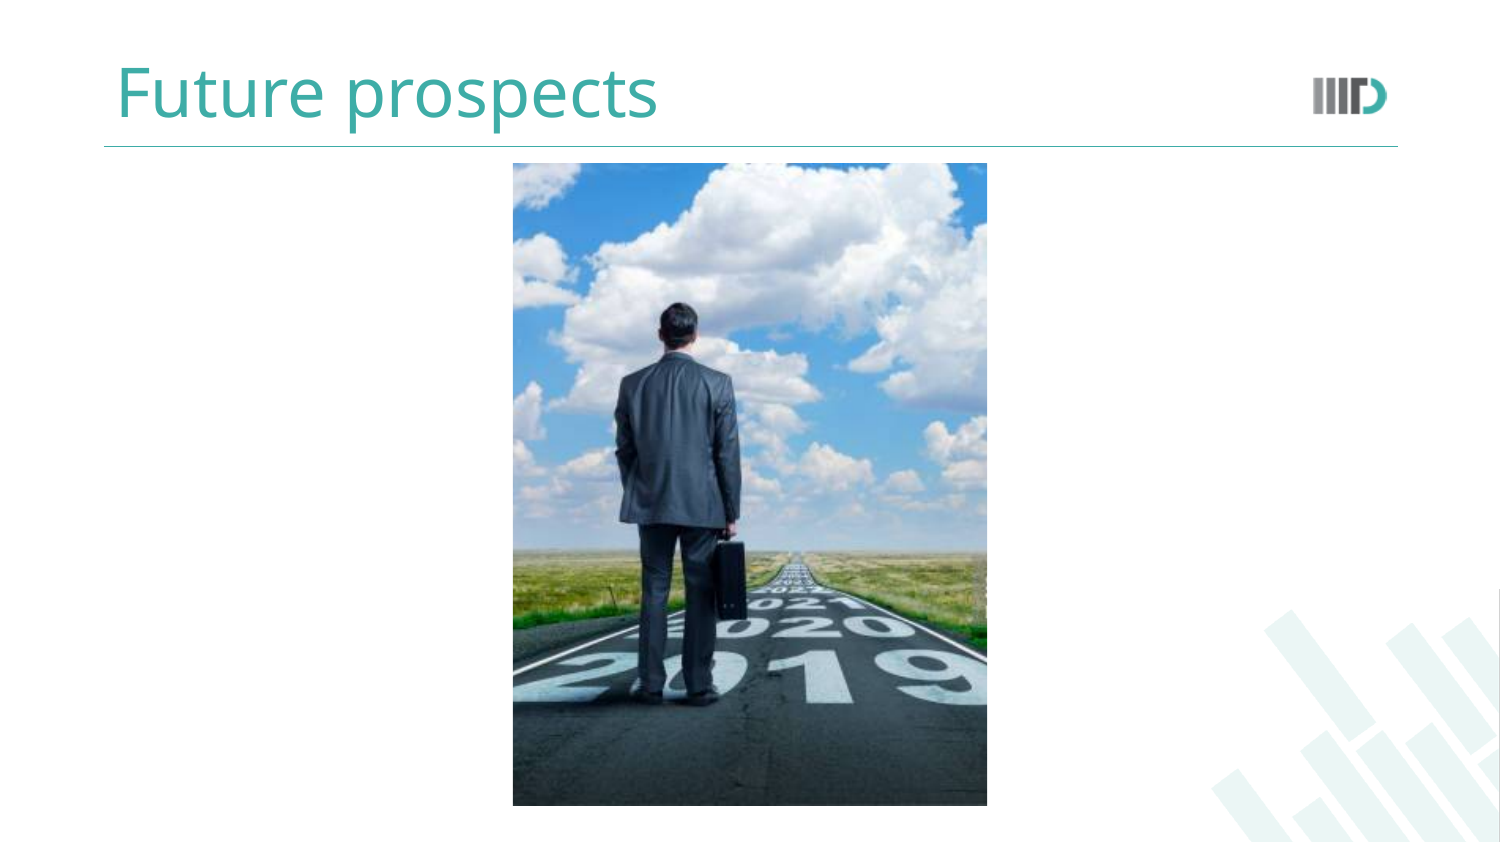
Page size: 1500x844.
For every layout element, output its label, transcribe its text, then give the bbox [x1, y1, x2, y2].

picture [512, 162, 988, 806]
title Future prospects [103, 45, 1267, 147]
picture [1192, 589, 1500, 844]
picture [1299, 68, 1398, 124]
